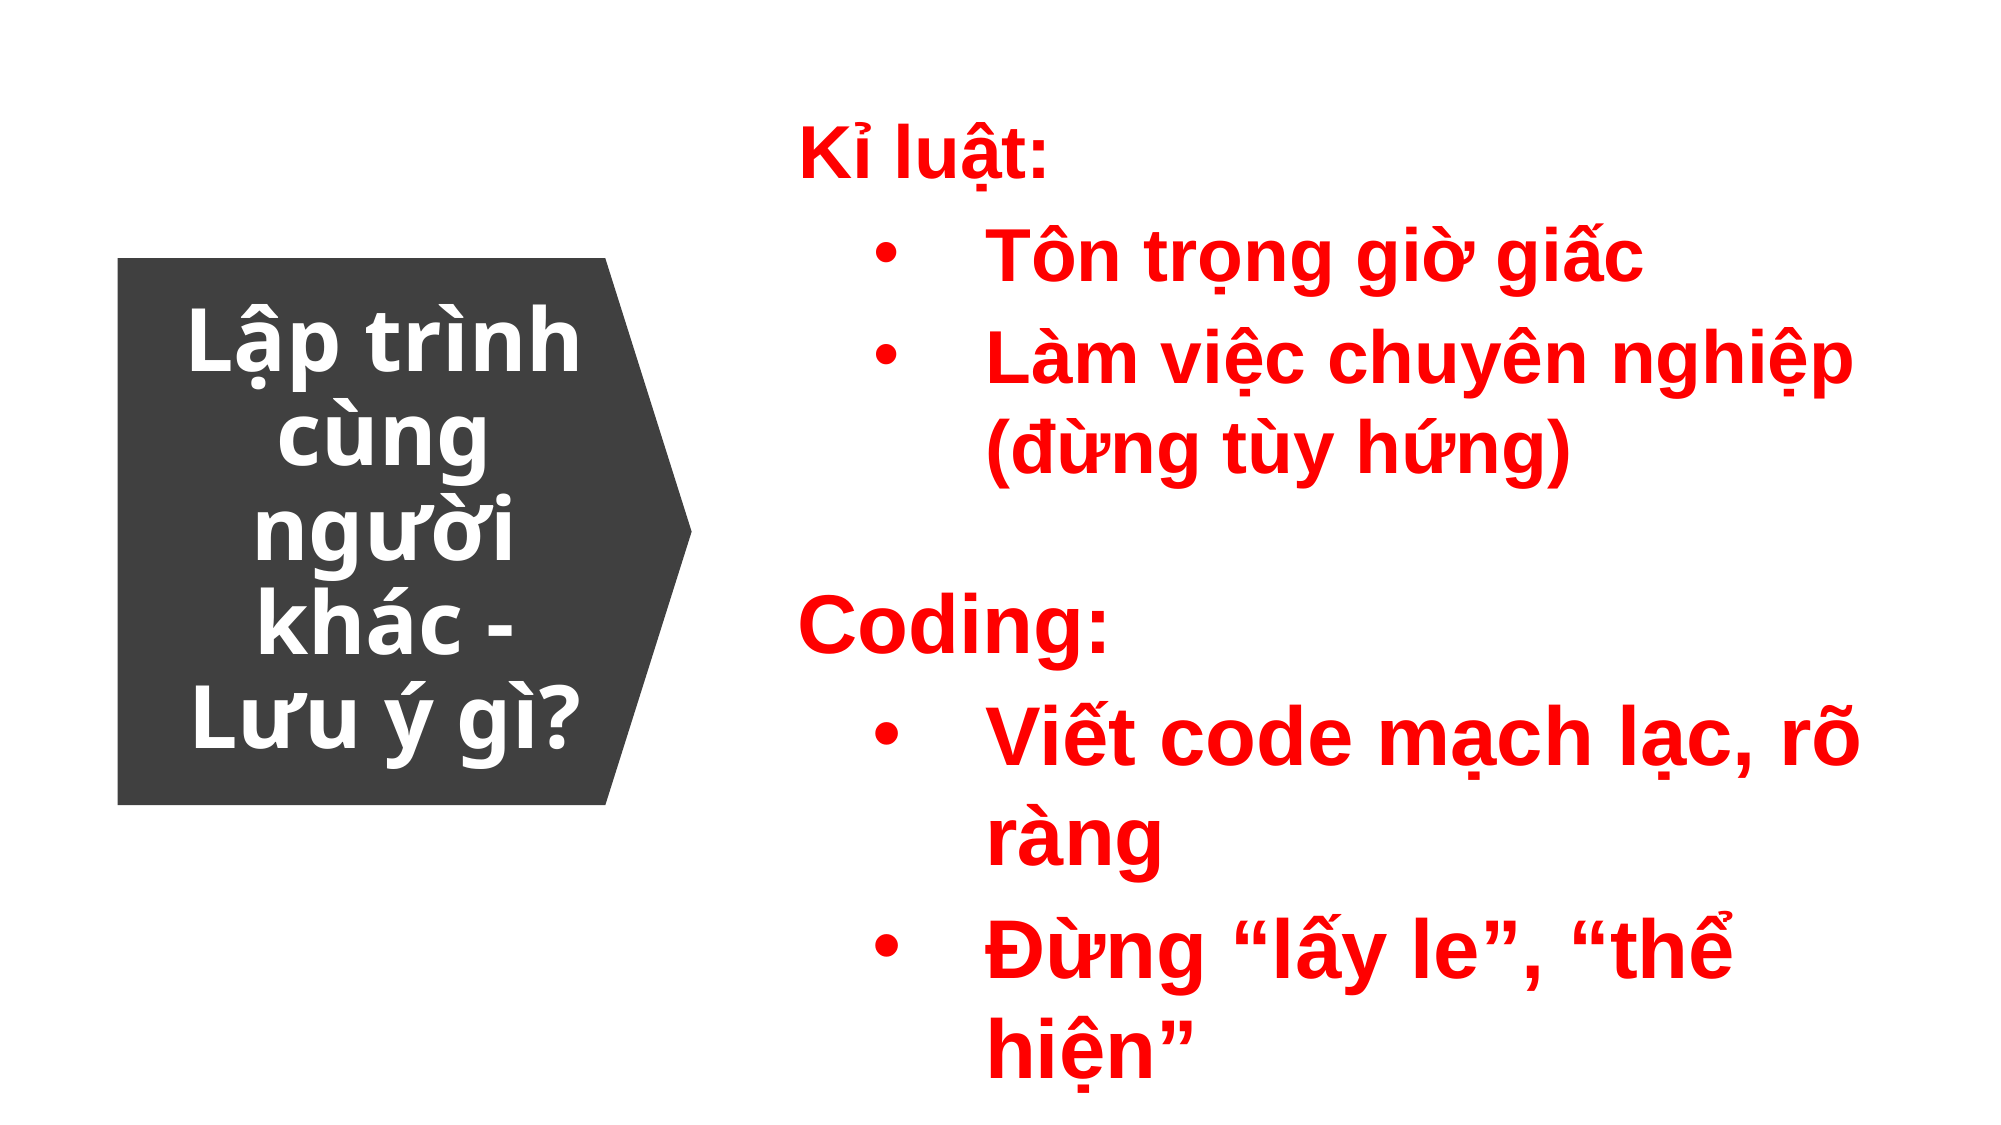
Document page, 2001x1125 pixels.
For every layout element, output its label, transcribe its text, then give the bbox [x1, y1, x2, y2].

text_box Kỉ luật: Tôn trọng giờ giấc Làm việc chuyên nghiệp (đừng tùy hứng) [783, 96, 1894, 421]
text_box Coding: Viết code mạch lạc, rõ ràng Đừng “lấy le”, “thể hiện” [783, 562, 1984, 994]
text_box [116, 257, 693, 807]
